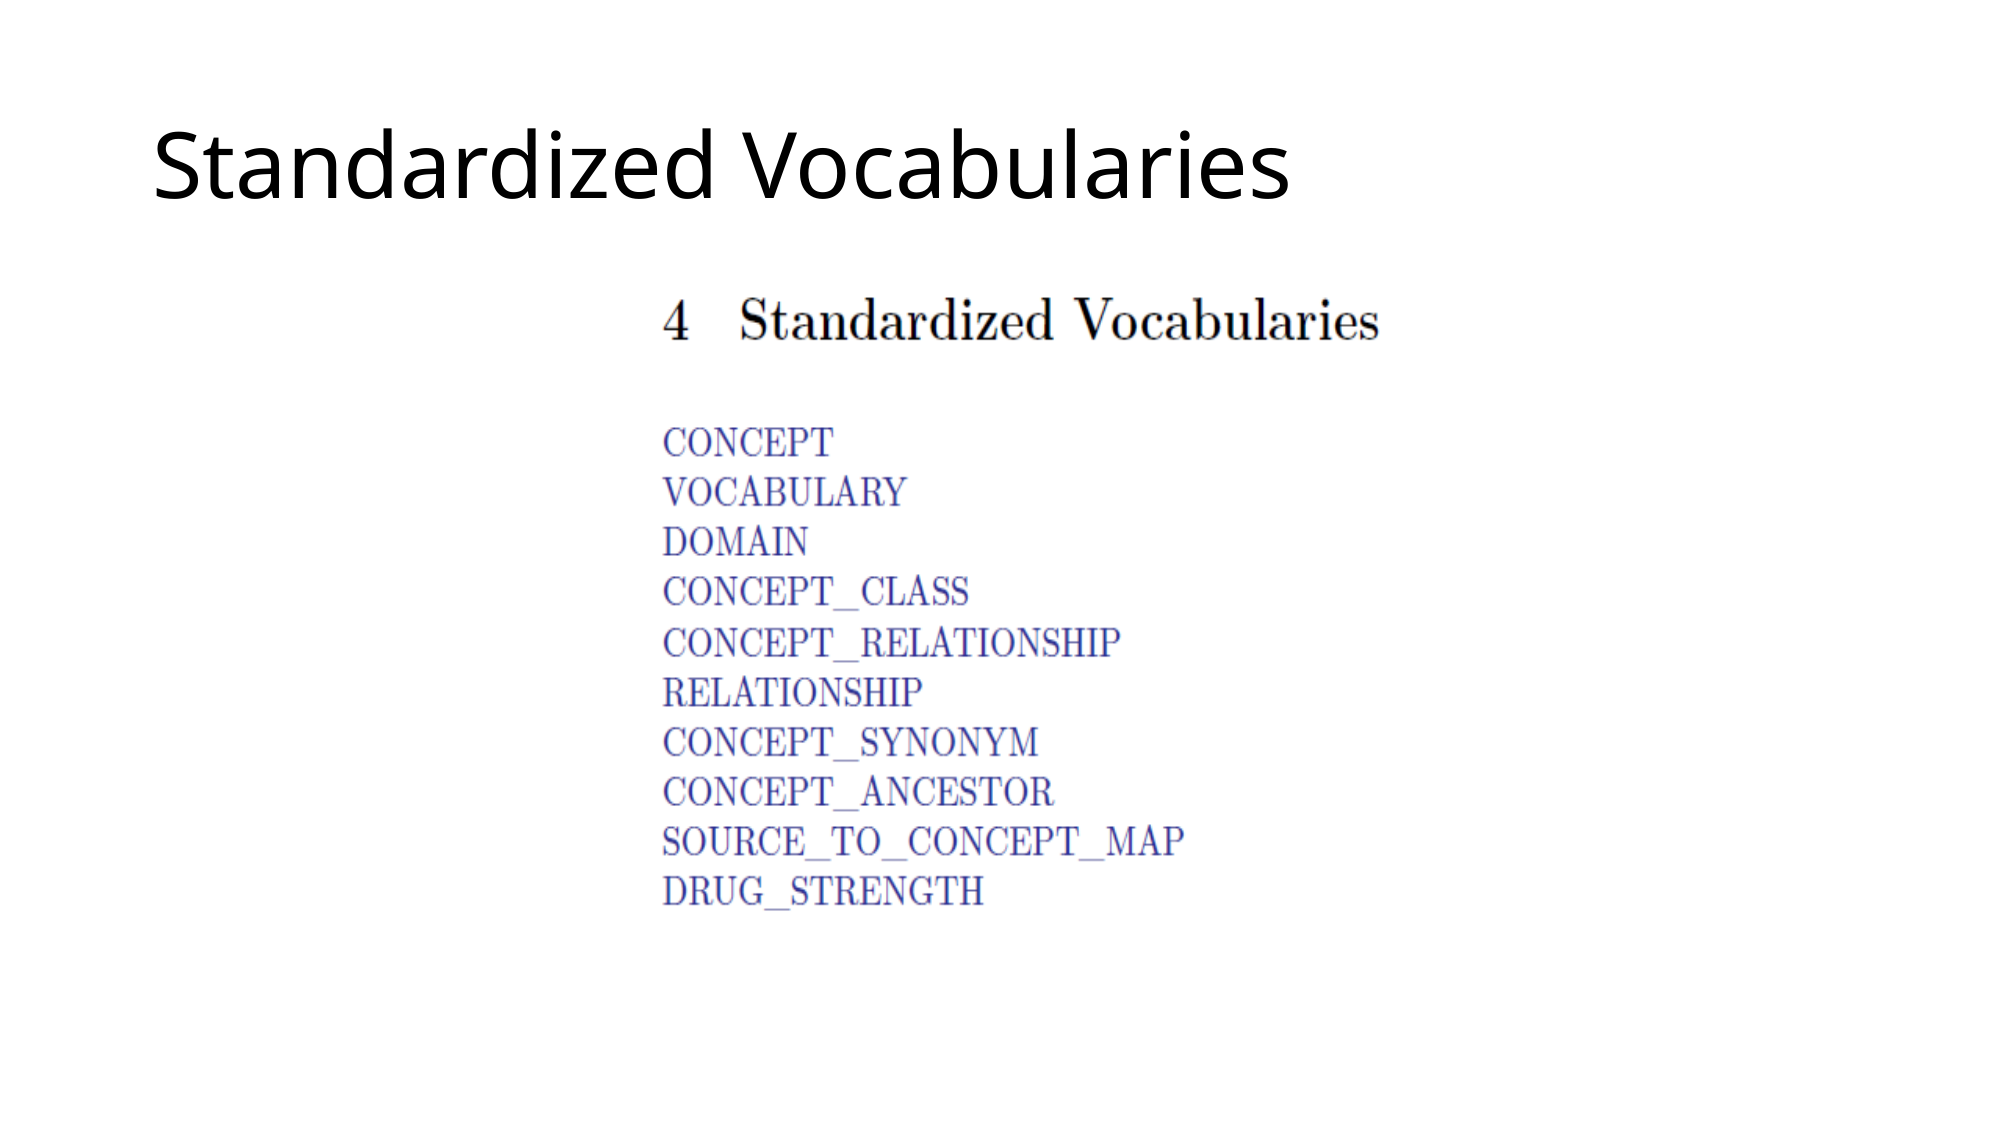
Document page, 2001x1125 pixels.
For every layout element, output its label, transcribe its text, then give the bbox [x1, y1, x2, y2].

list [547, 260, 1453, 932]
title Standardized Vocabularies [137, 59, 1863, 278]
